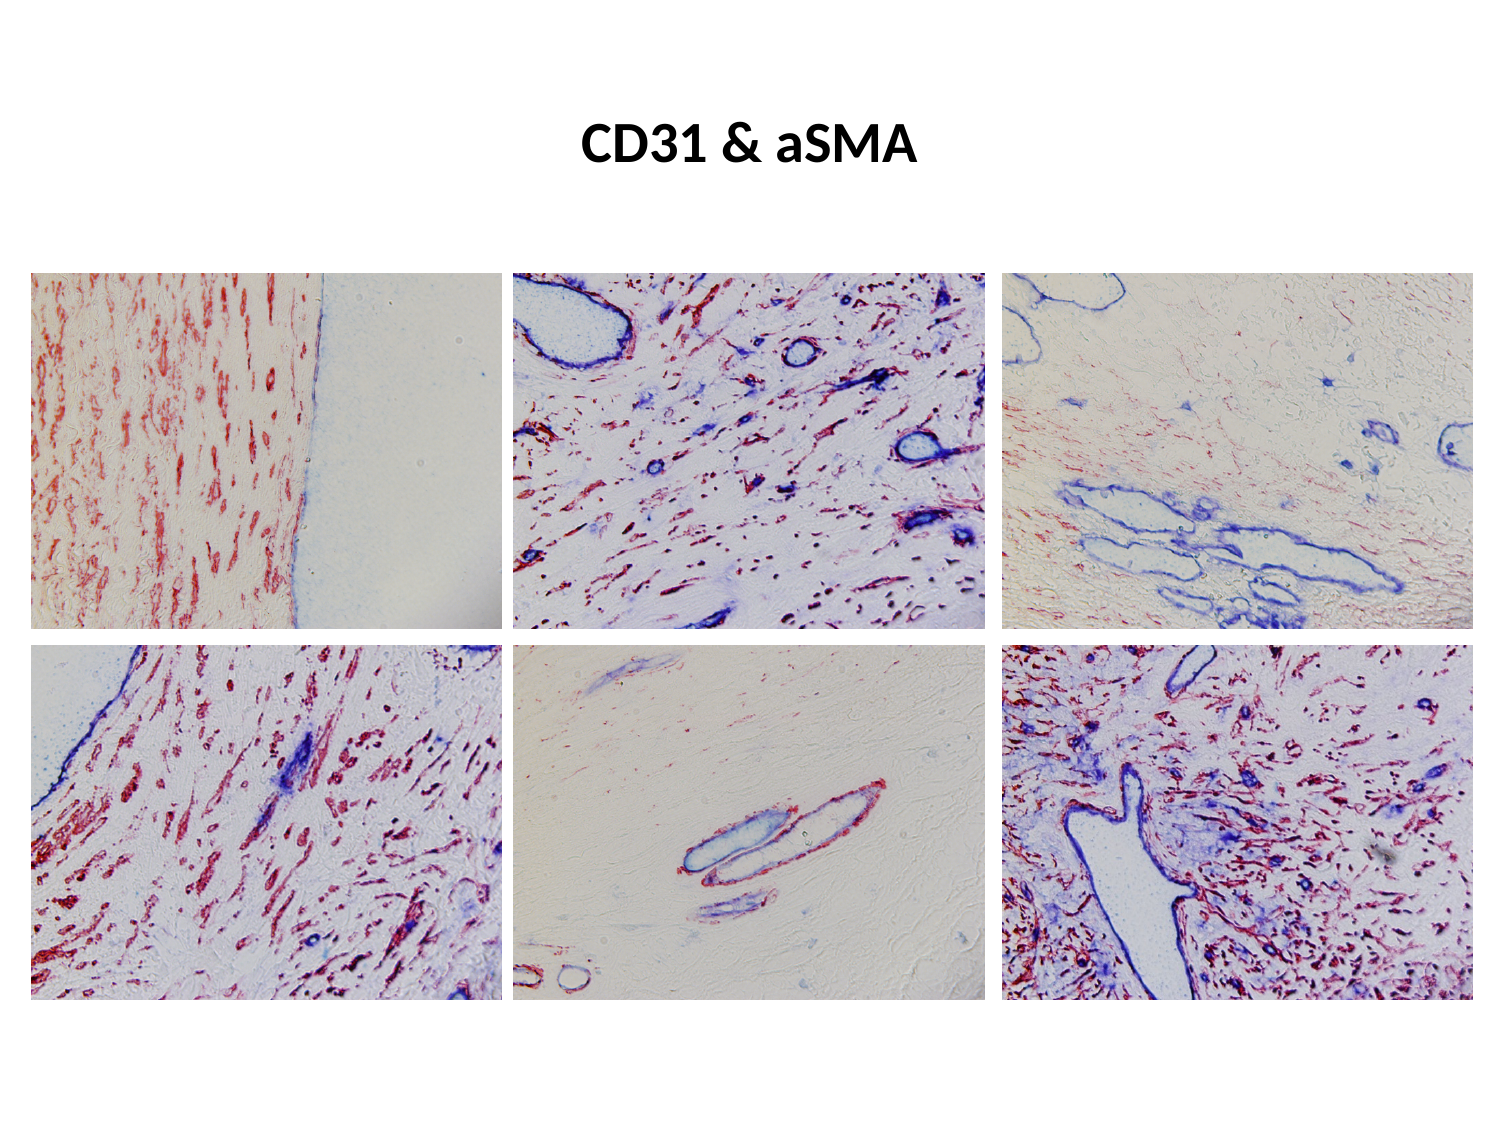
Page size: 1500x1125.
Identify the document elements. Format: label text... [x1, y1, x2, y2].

picture [1002, 273, 1474, 629]
picture [1002, 644, 1474, 1000]
picture [513, 273, 985, 629]
picture [513, 644, 985, 1000]
title CD31 & aSMA [75, 45, 1425, 233]
picture [31, 644, 503, 1000]
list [31, 273, 503, 629]
